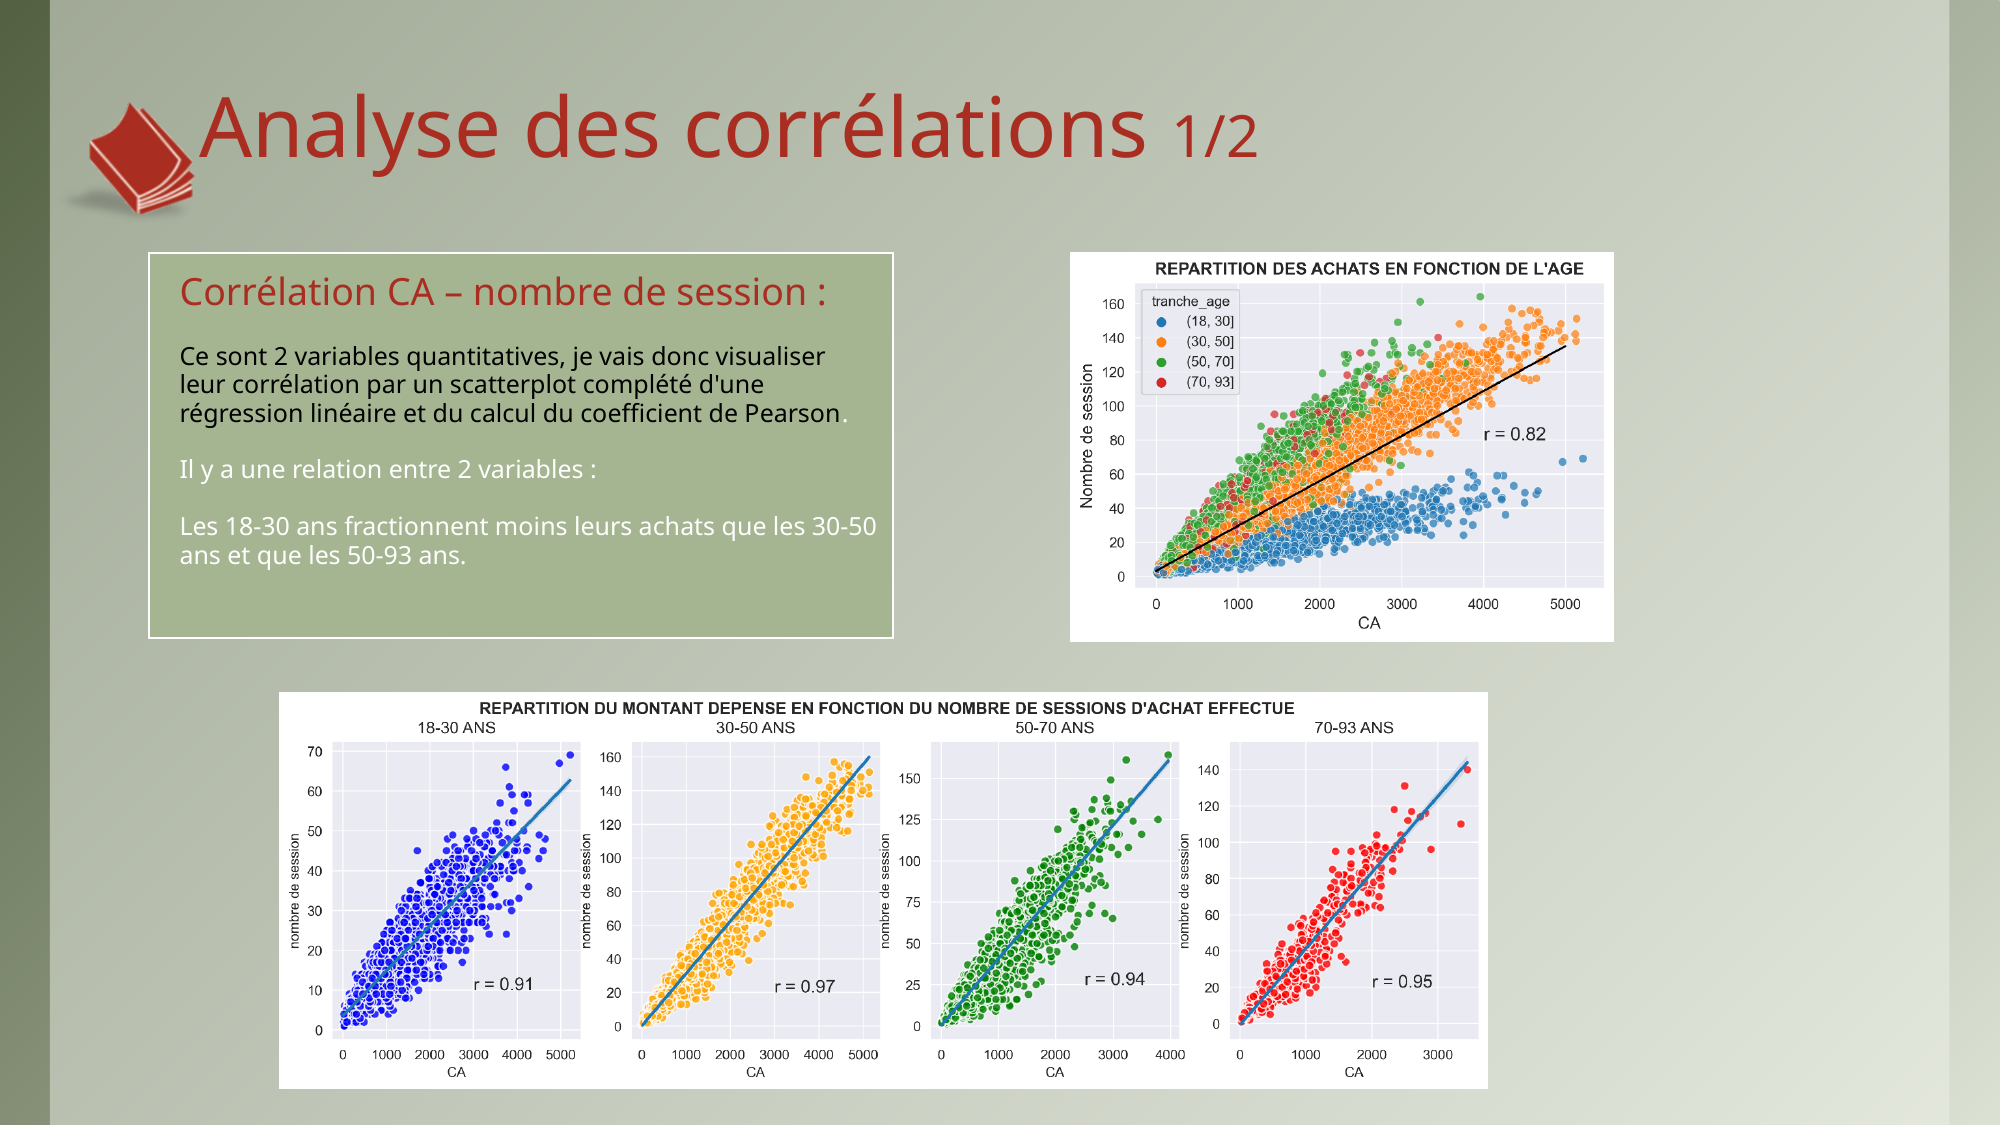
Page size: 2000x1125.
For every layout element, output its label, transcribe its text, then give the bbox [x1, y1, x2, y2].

text_box Corrélation CA – nombre de session : Ce sont 2 variables quantitatives, je vais donc visualiser leur corrélation par un scatterplot complété d'une régression linéaire et du calcul du coefficient de Pearson. Il y a une relation entre 2 variables : Les 18-30 ans fractionnent moins leurs achats que les 30-50 ans et que les 50-93 ans. [164, 264, 894, 578]
text_box Analyse des corrélations 1/2 [184, 66, 1922, 182]
picture [1070, 252, 1614, 642]
picture [34, 101, 209, 229]
text_box [148, 252, 894, 639]
picture [279, 692, 1488, 1089]
